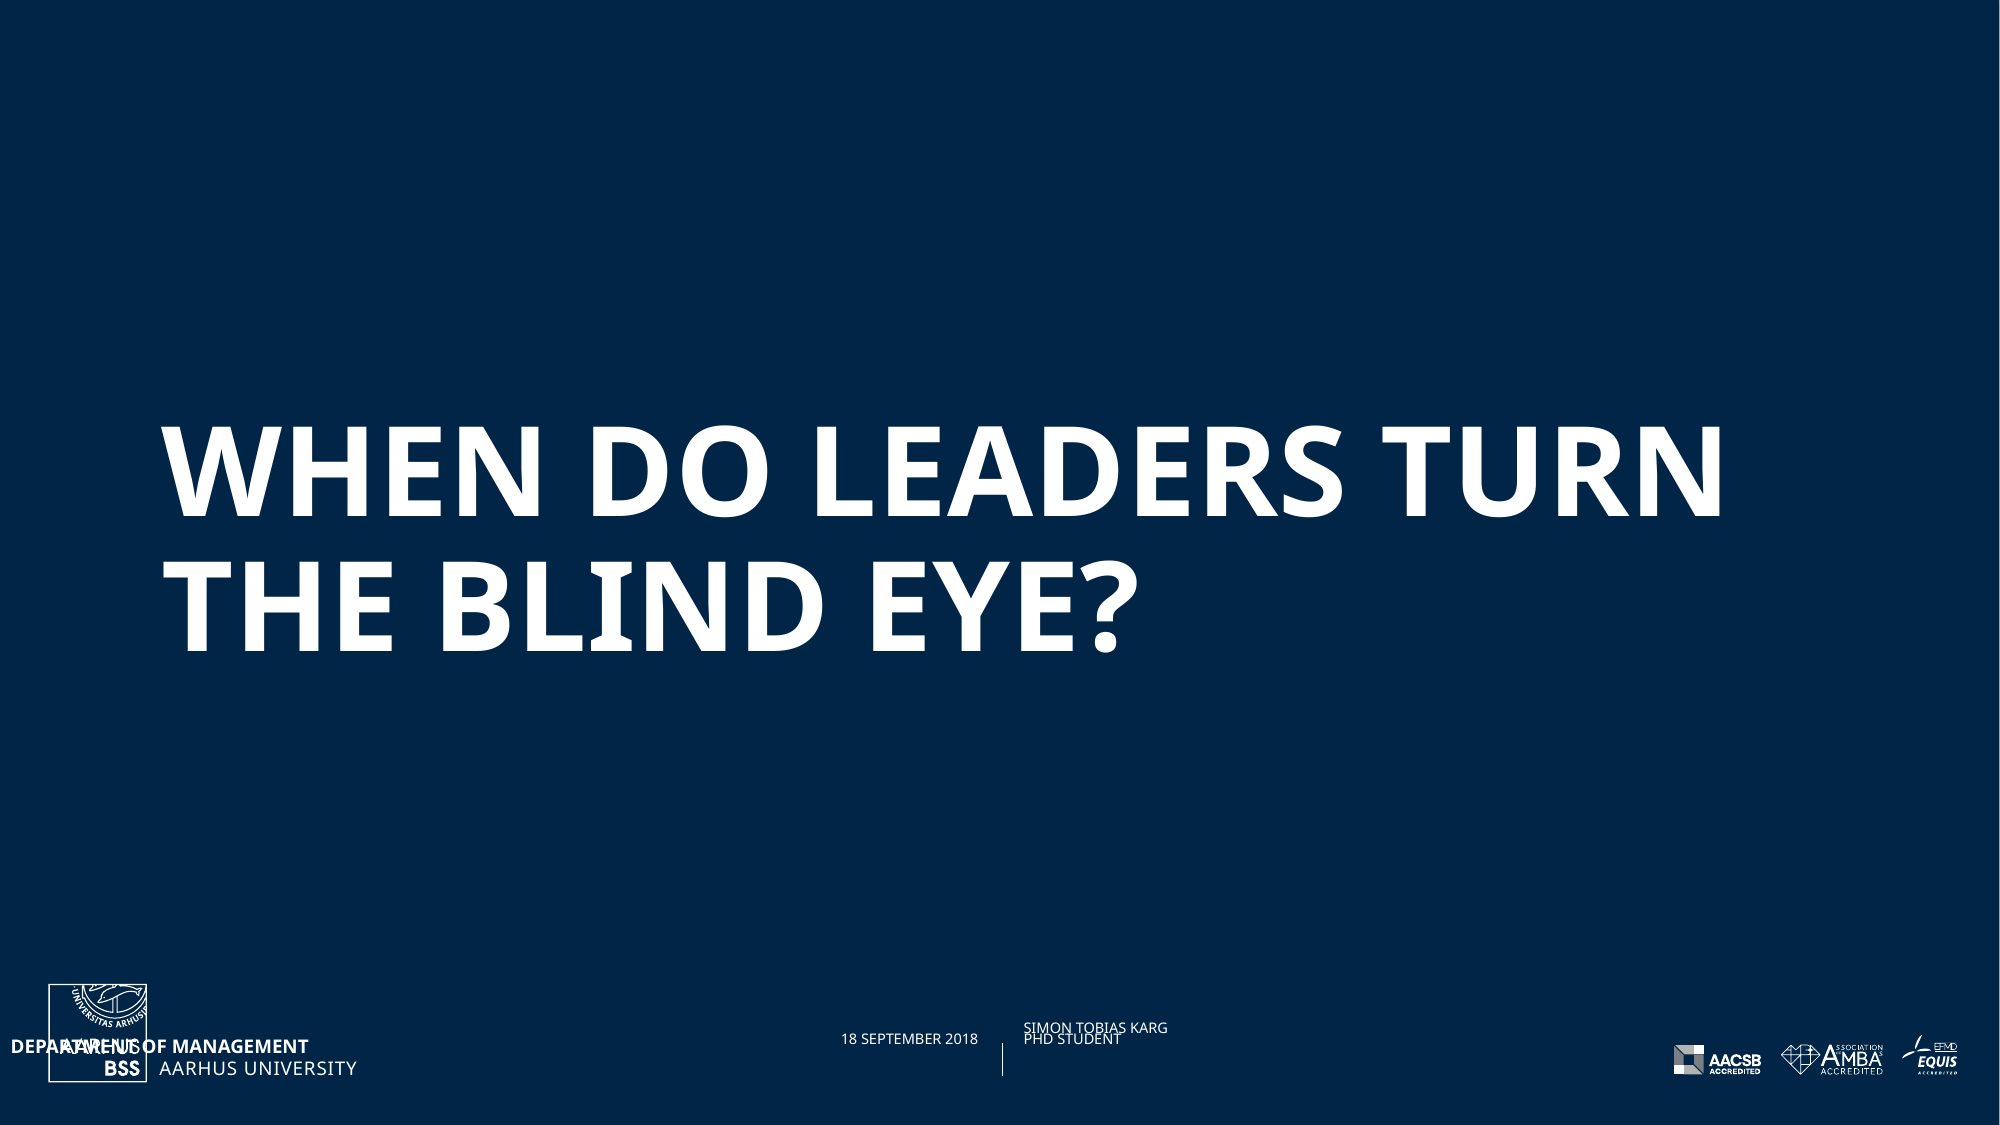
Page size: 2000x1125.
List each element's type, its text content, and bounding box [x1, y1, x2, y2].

title When do leaders turn the blind eye? [161, 406, 1839, 681]
